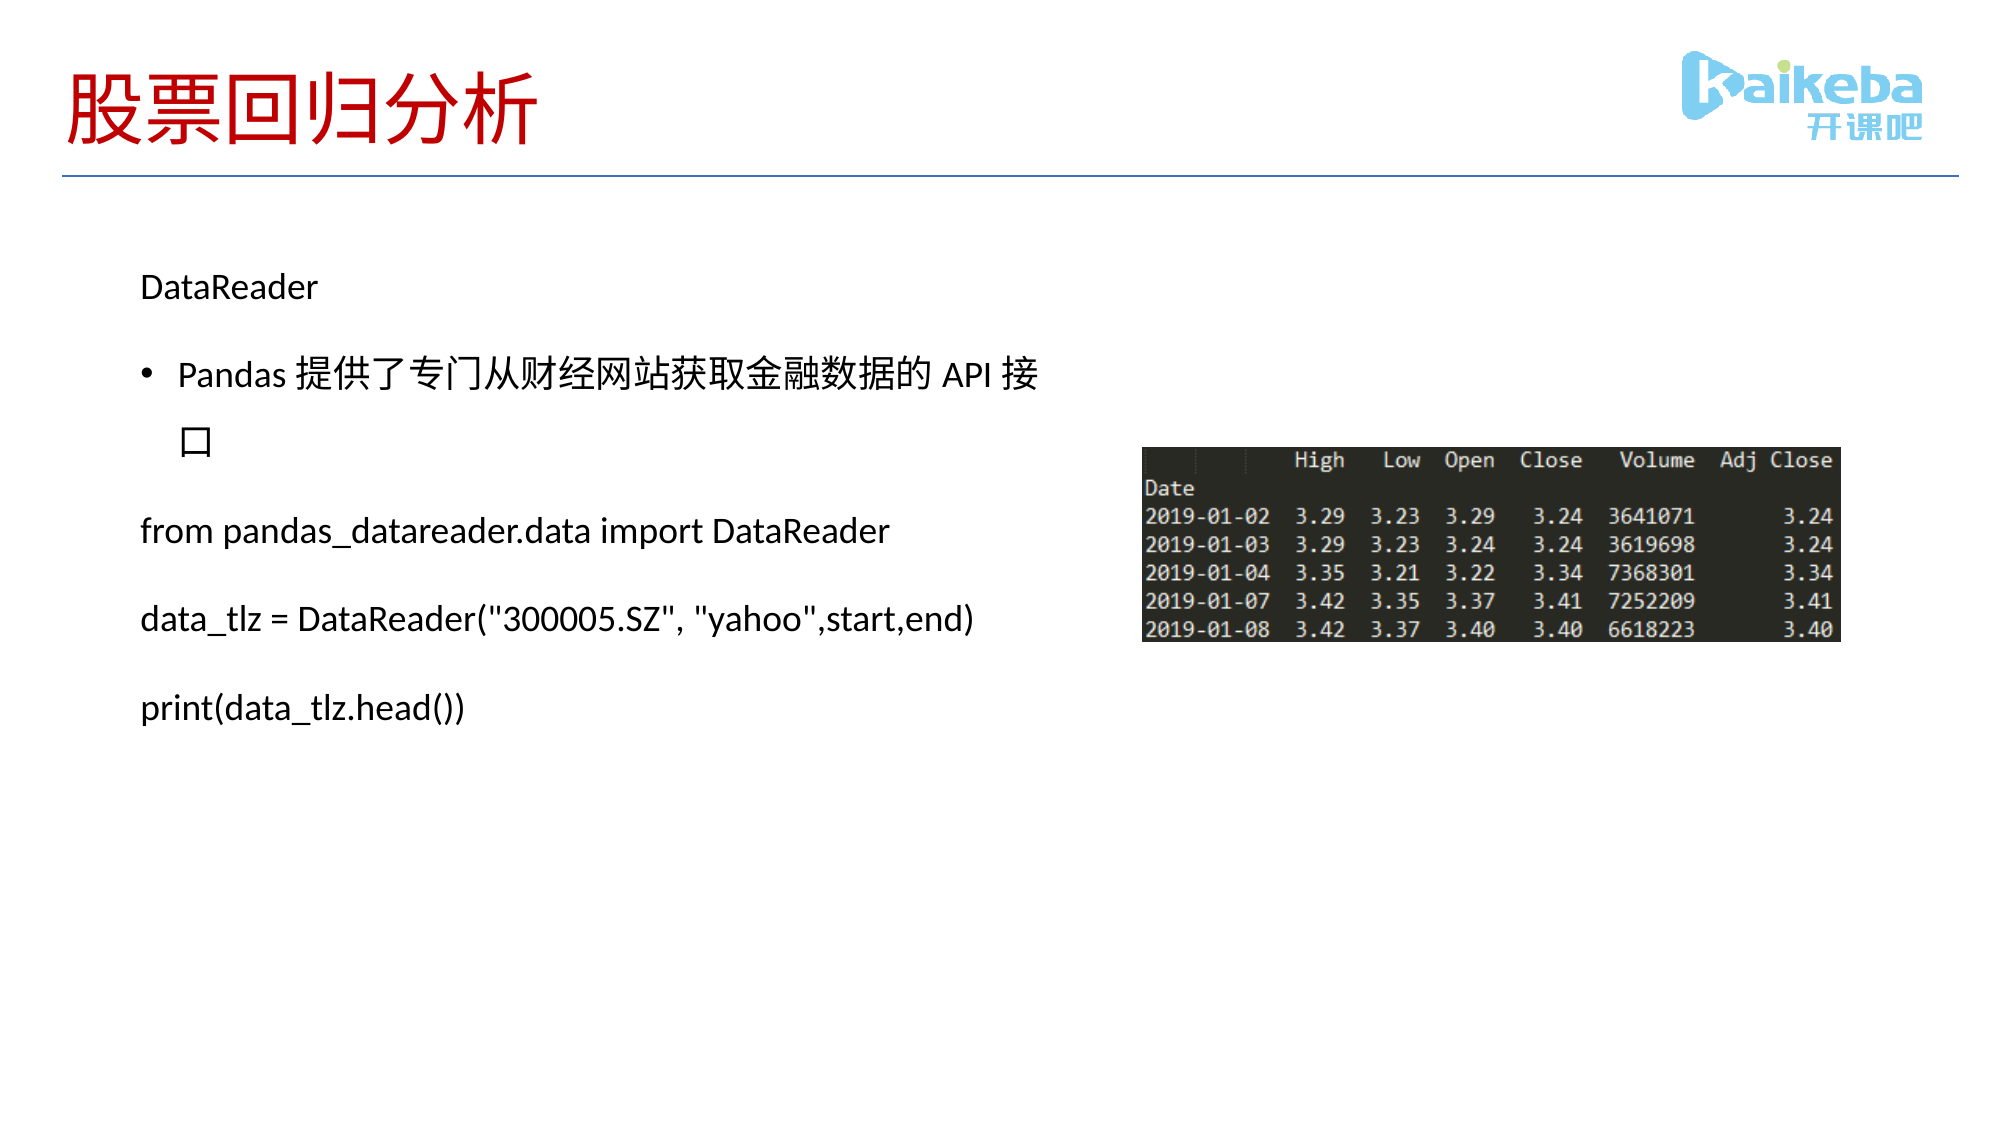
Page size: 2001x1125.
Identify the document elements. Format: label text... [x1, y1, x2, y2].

picture [1141, 447, 1841, 642]
text_box DataReader Pandas提供了专门从财经网站获取金融数据的API接口 from pandas_datareader.data import DataReader data_tlz = DataReader("300005.SZ", "yahoo",start,end) print(data_tlz.head()) [132, 231, 1079, 910]
title 股票回归分析 [57, 59, 1728, 167]
text_box [1653, 21, 1950, 167]
